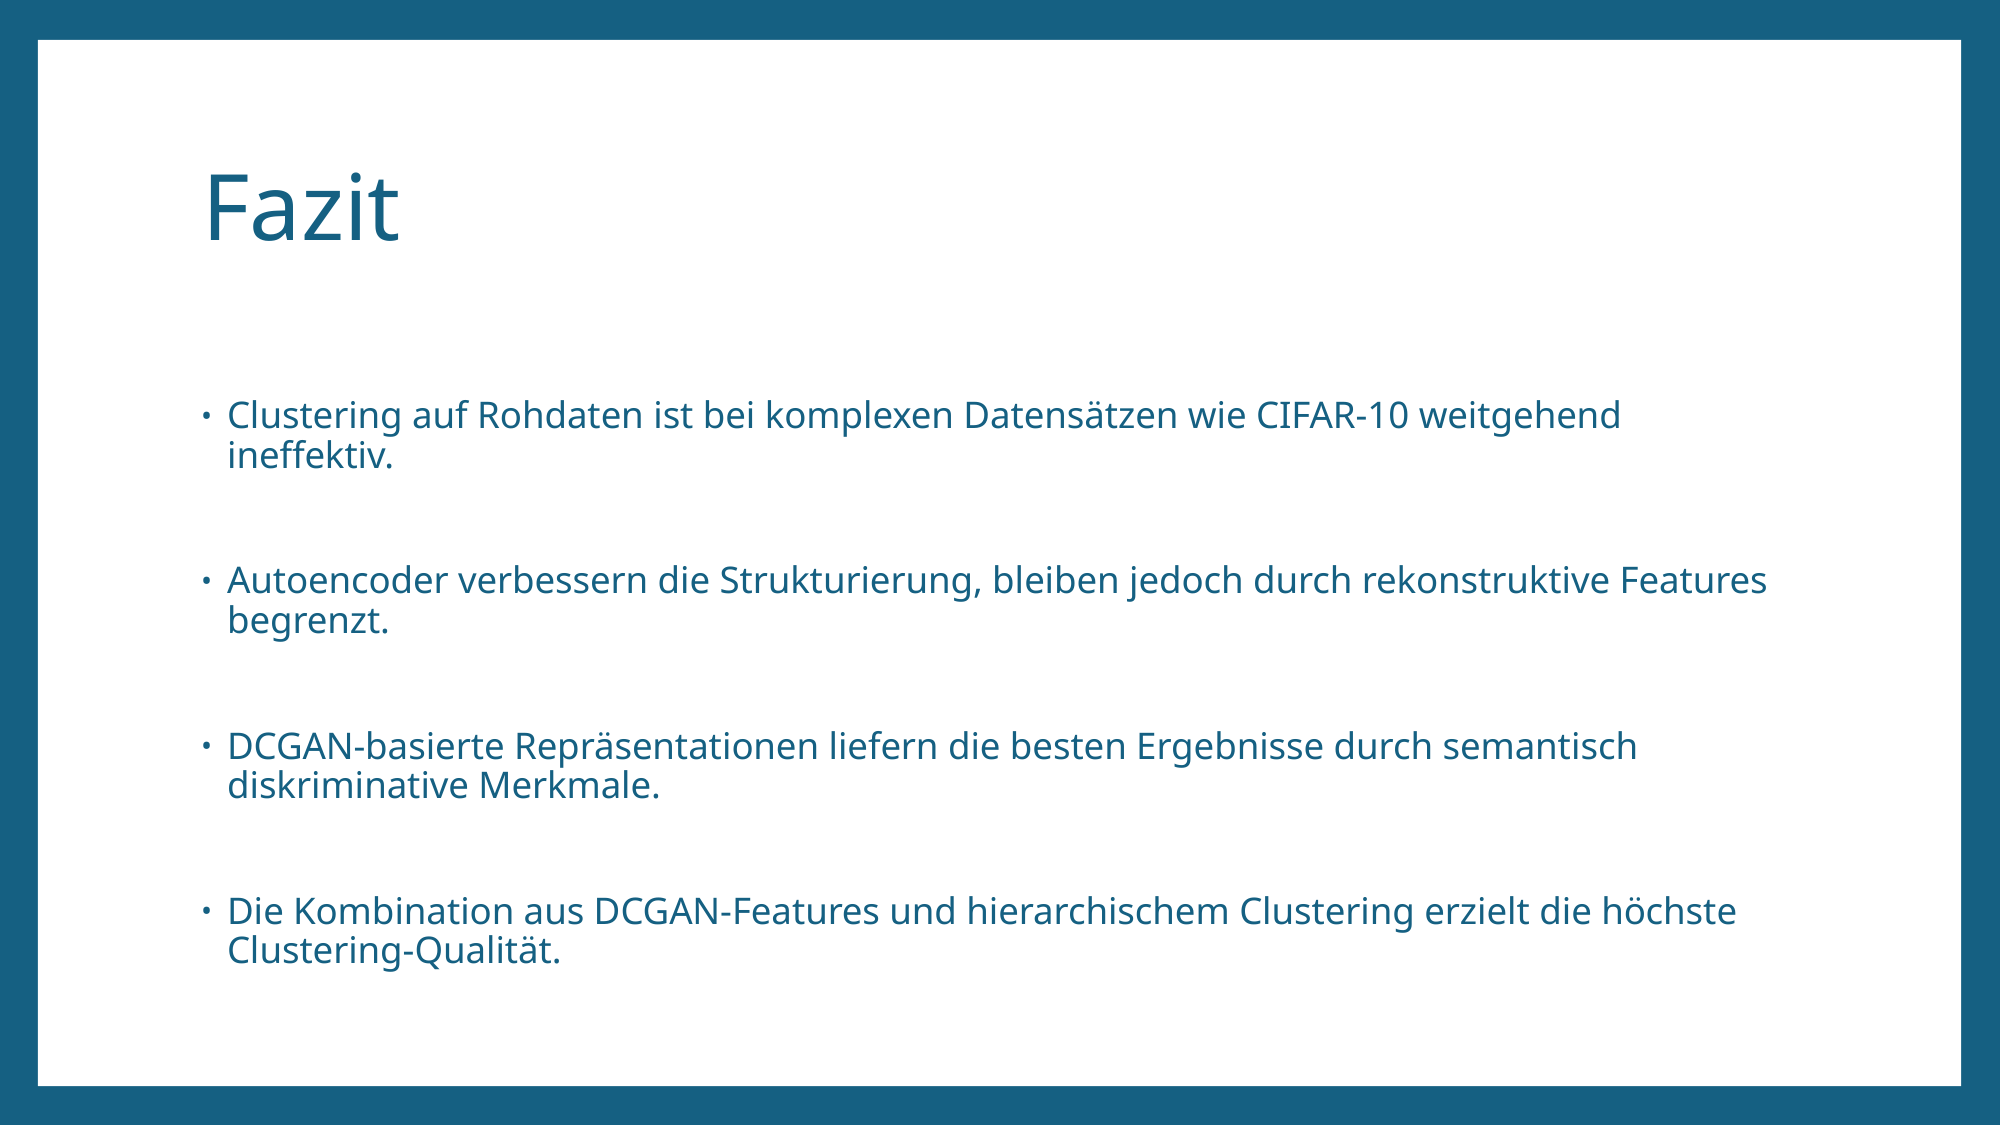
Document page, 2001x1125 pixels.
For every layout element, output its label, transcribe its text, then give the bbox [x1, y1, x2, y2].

list Clustering auf Rohdaten ist bei komplexen Datensätzen wie CIFAR-10 weitgehend ineffektiv. Autoencoder verbessern die Strukturierung, bleiben jedoch durch rekonstruktive Features begrenzt. DCGAN-basierte Repräsentationen liefern die besten Ergebnisse durch semantisch diskriminative Merkmale. Die Kombination aus DCGAN-Features und hierarchischem Clustering erzielt die höchste Clustering-Qualität. [179, 322, 1800, 985]
title Fazit [187, 99, 1808, 323]
